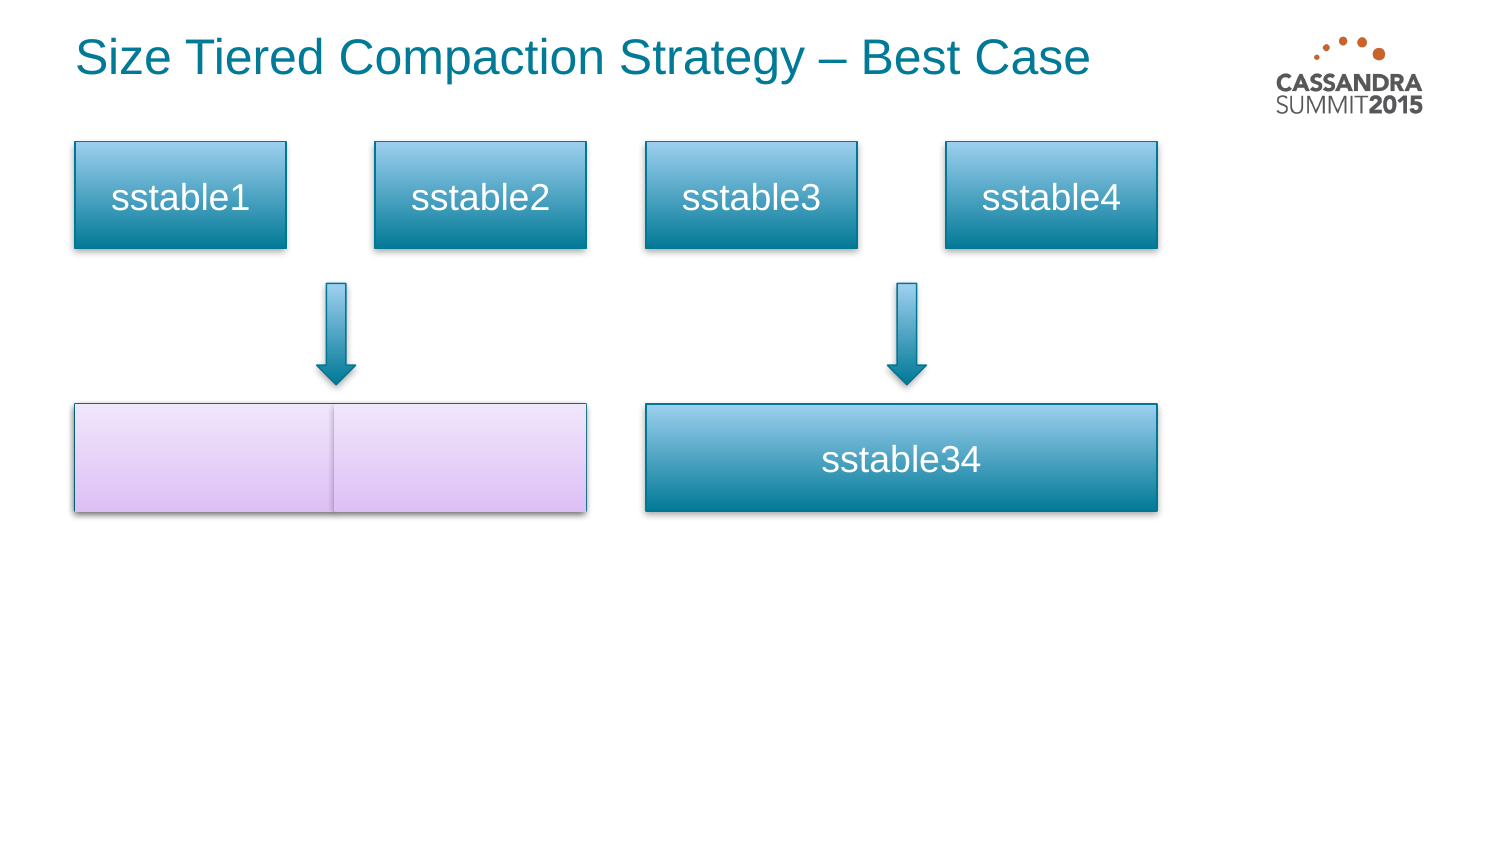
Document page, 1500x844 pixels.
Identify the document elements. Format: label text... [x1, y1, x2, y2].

picture [1273, 33, 1425, 116]
text_box sstable34 [645, 403, 1158, 512]
text_box sstable4 [945, 141, 1158, 249]
text_box sstable1 [74, 141, 287, 249]
text_box sstable3 [645, 141, 858, 249]
text_box sstable2 [374, 141, 587, 249]
text_box [886, 282, 928, 386]
text_box [334, 403, 587, 512]
title Size Tiered Compaction Strategy – Best Case [75, 24, 1236, 166]
text_box [74, 403, 333, 512]
text_box [315, 282, 357, 386]
